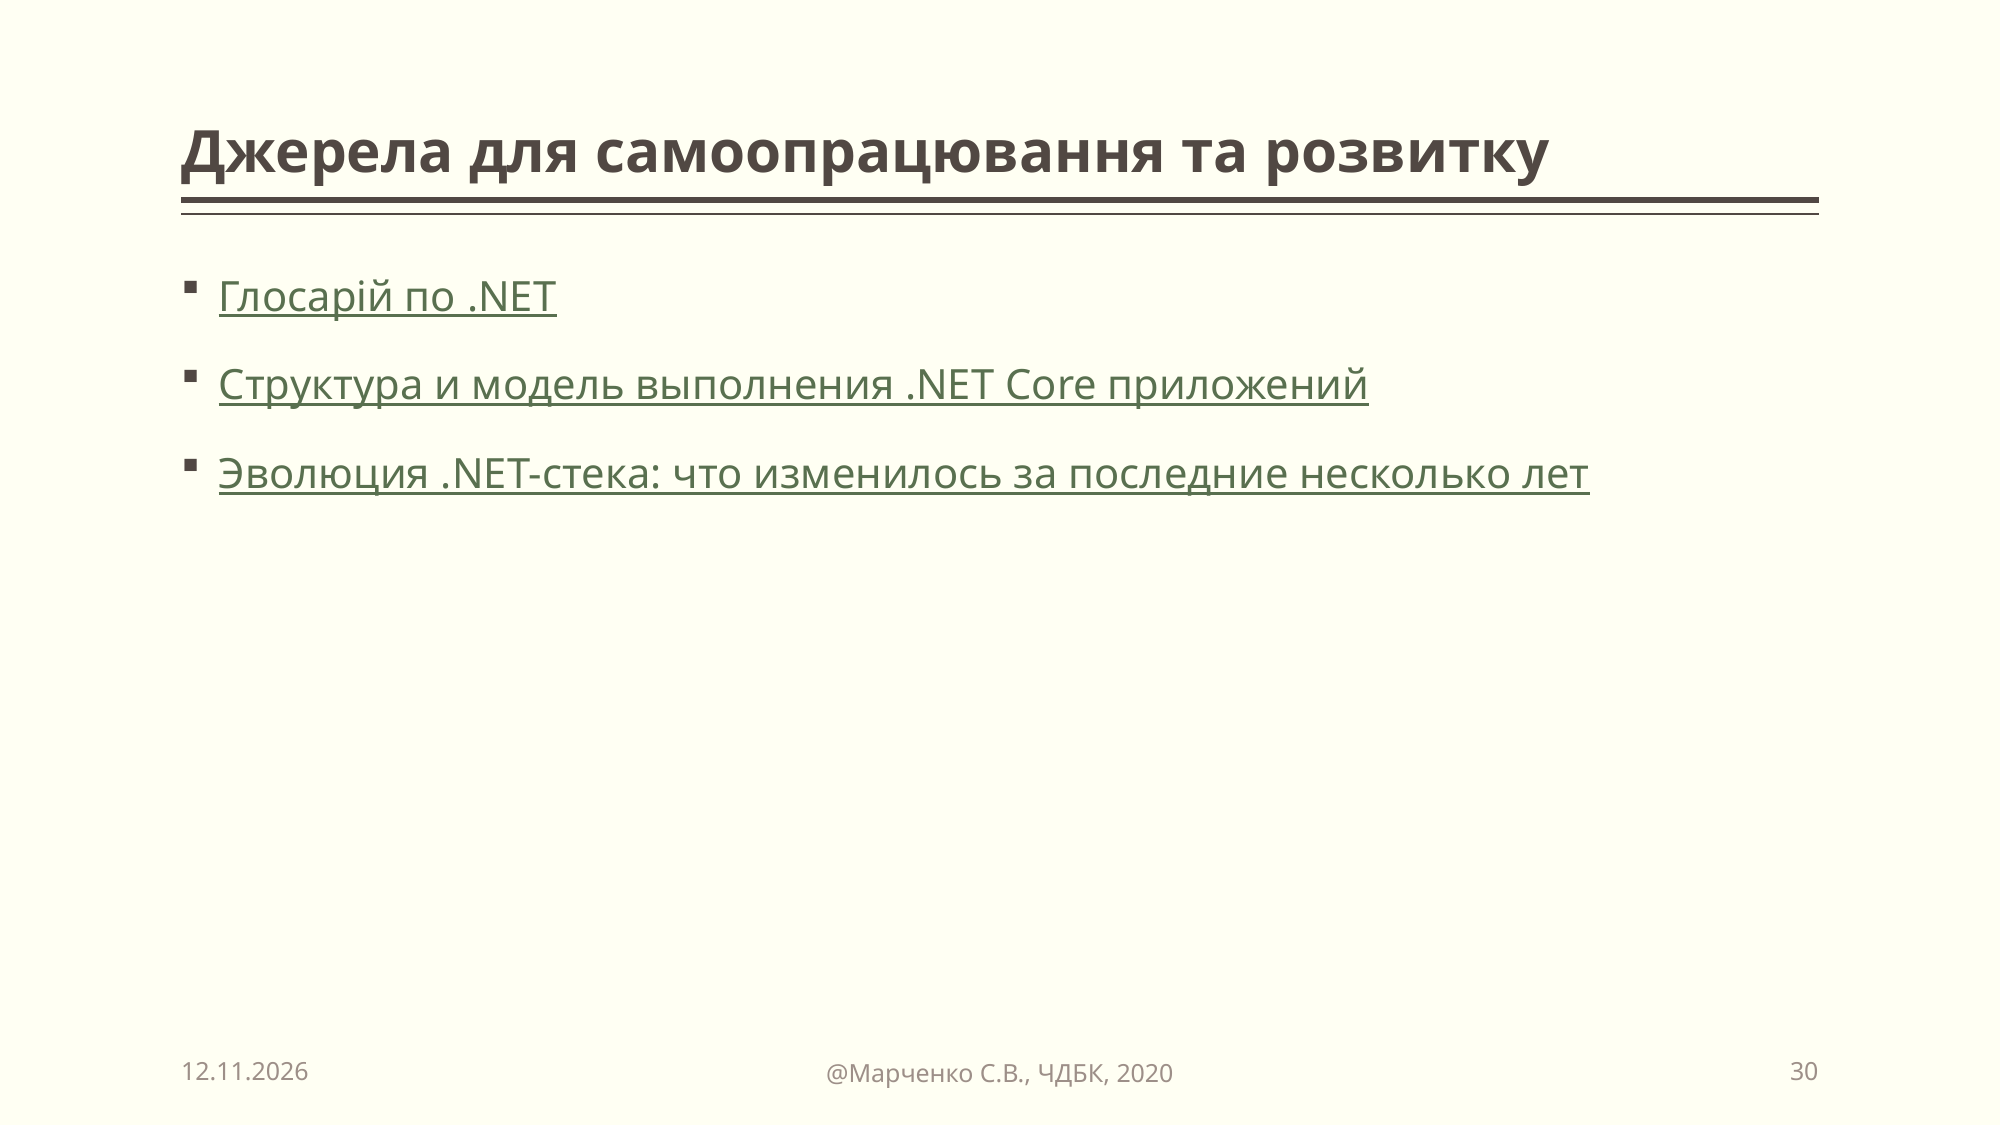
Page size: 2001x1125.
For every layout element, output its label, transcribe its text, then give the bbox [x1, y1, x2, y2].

title Джерела для самоопрацювання та розвитку [181, 12, 1819, 193]
list Глосарій по .NET Структура и модель выполнения .NET Core приложений Эволюция .NET-стека: что изменилось за последние несколько лет [181, 262, 1819, 1013]
footer @Марченко С.В., ЧДБК, 2020 [481, 1042, 1518, 1103]
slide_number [181, 1042, 481, 1103]
slide_number 30 [1518, 1042, 1819, 1103]
